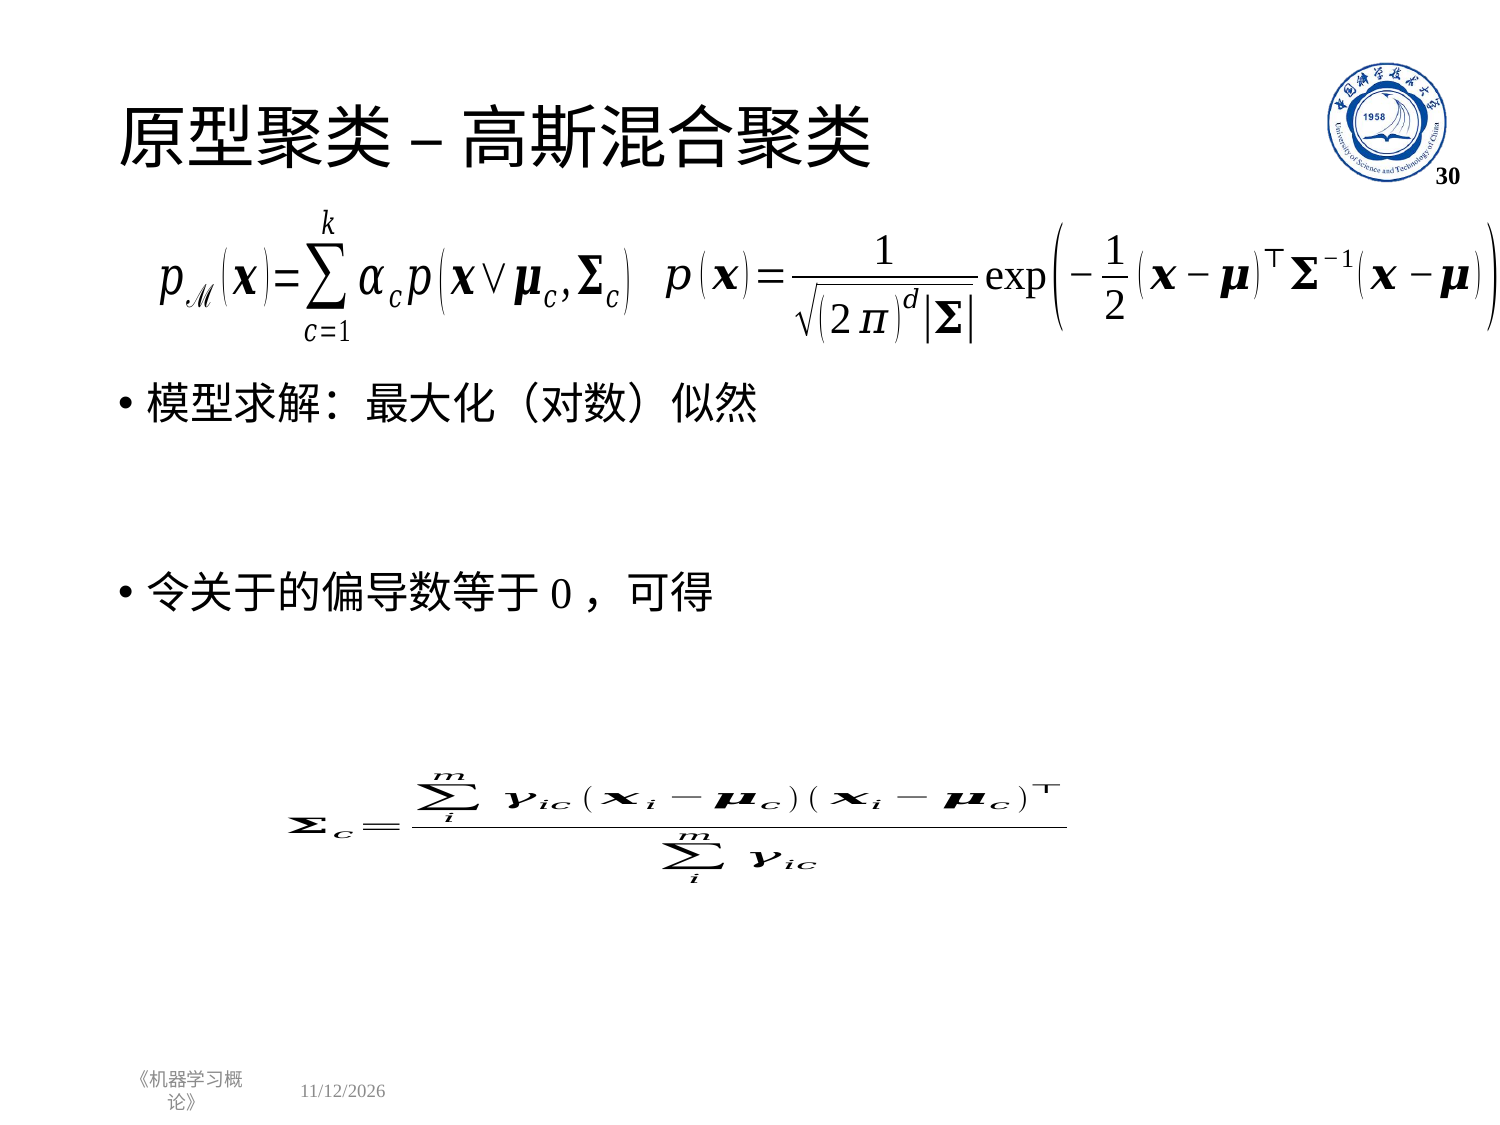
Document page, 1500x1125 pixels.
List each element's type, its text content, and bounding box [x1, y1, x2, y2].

picture [1397, 59, 1450, 144]
slide_number 30 [1372, 144, 1476, 205]
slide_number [285, 1068, 422, 1113]
title 原型聚类 – 高斯混合聚类 [103, 59, 1397, 221]
footer 《机器学习概论》 [104, 1068, 270, 1113]
